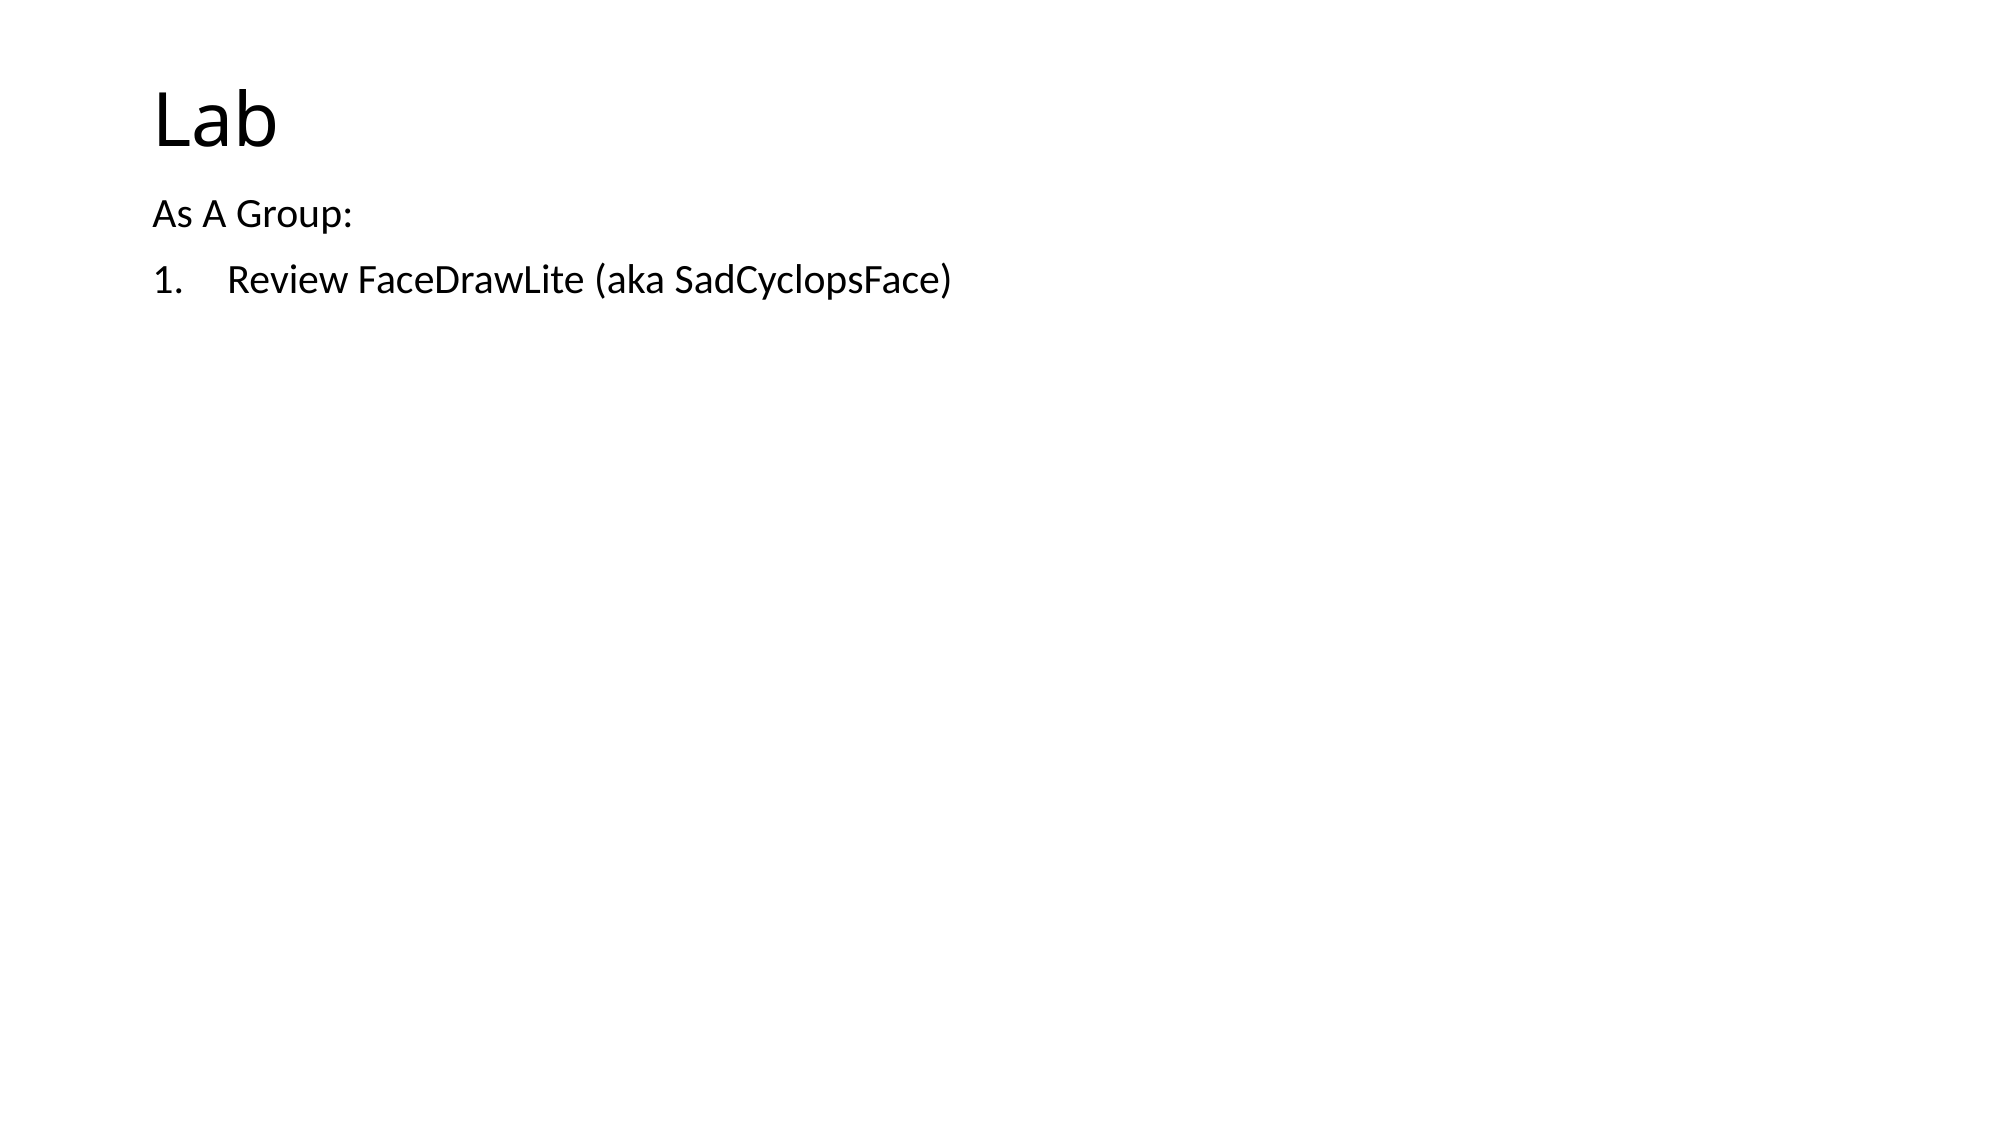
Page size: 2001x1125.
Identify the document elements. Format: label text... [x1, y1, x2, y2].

title Lab [137, 59, 1863, 184]
list As A Group: Review FaceDrawLite (aka SadCyclopsFace) [137, 184, 1896, 694]
